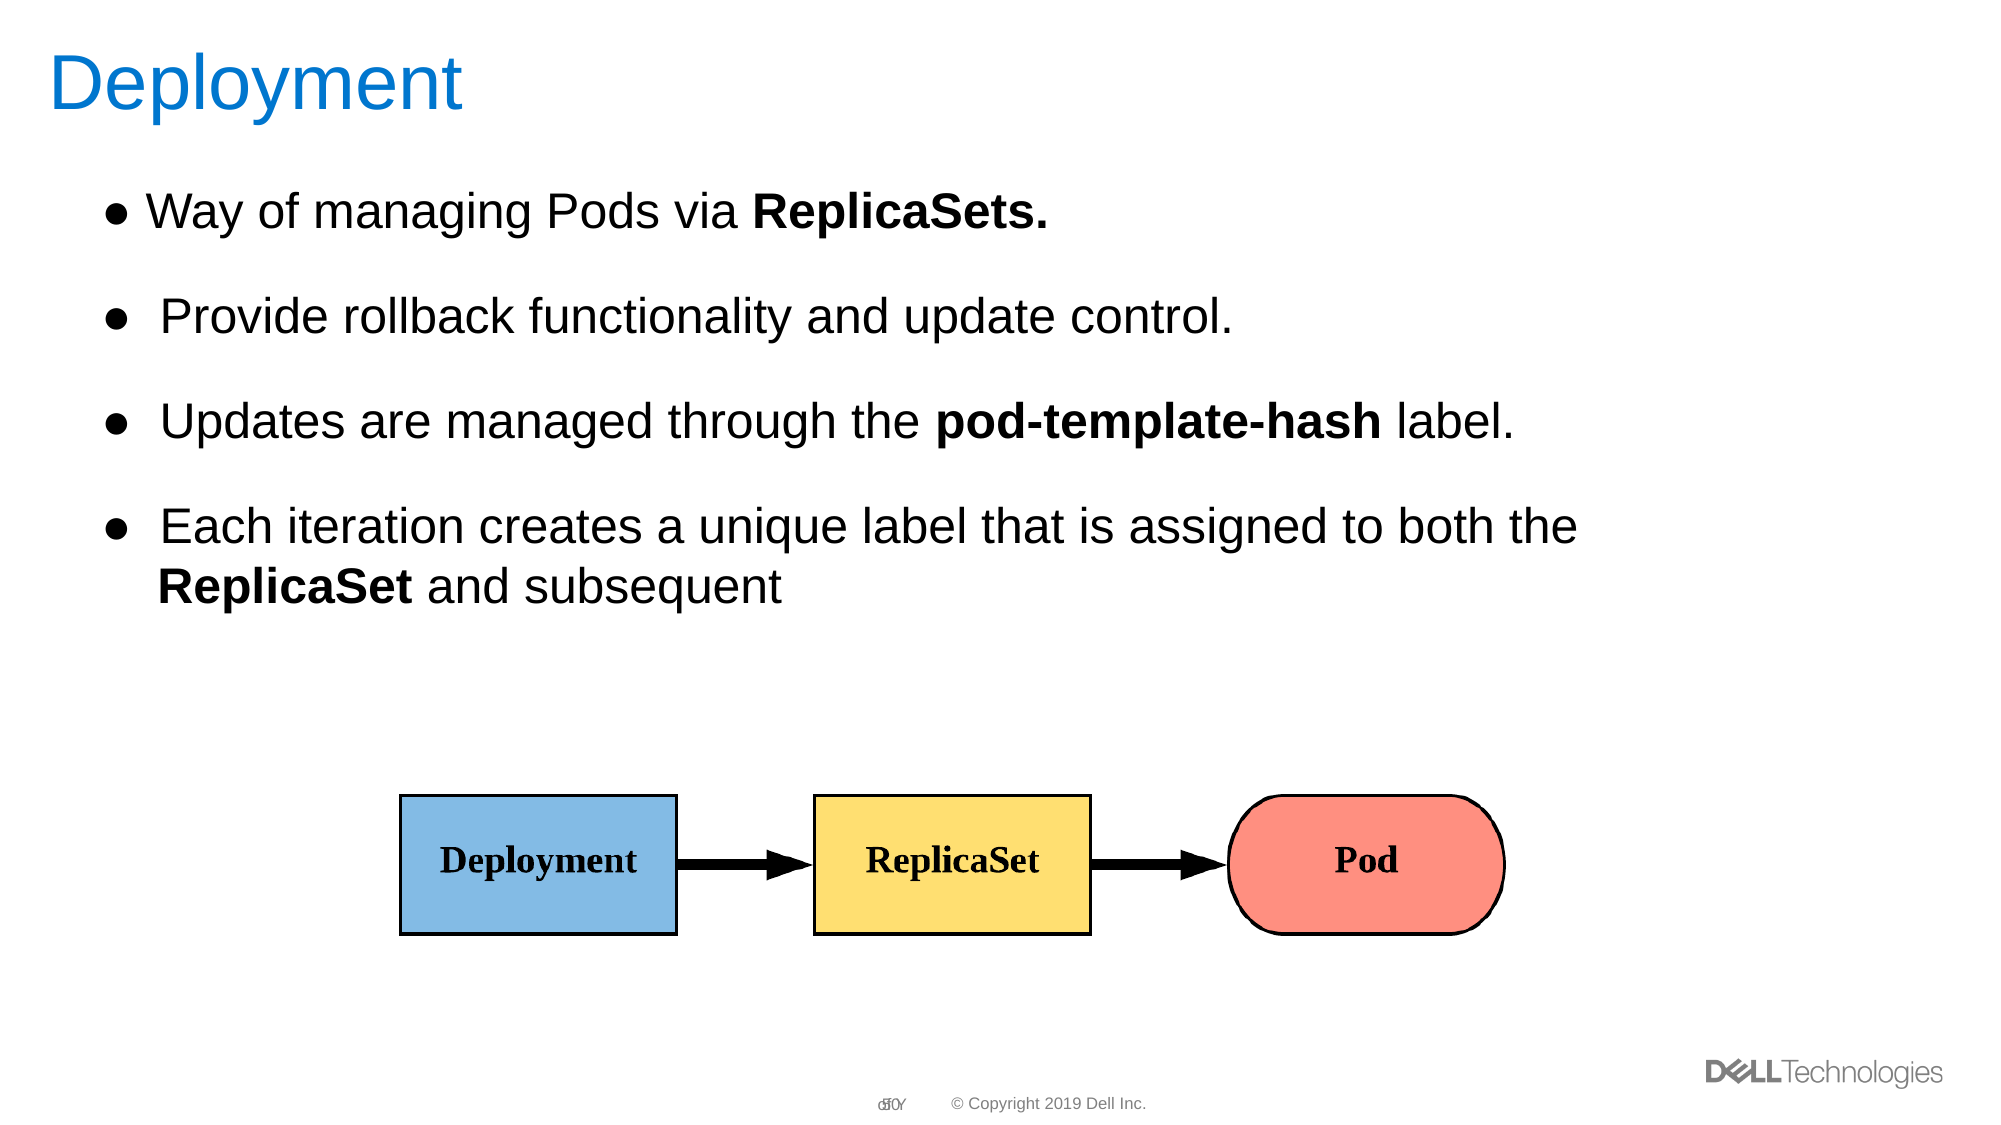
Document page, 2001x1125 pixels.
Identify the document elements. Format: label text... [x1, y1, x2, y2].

picture [1706, 1058, 1943, 1089]
text_box ● Way of managing Pods via ReplicaSets. ● Provide rollback functionality and update control. ● Updates are managed through the pod-template-hash label. ● Each iteration creates a unique label that is assigned to both the ReplicaSet and subsequent [81, 158, 1882, 666]
title Deployment [48, 42, 1924, 231]
picture [367, 759, 1526, 967]
